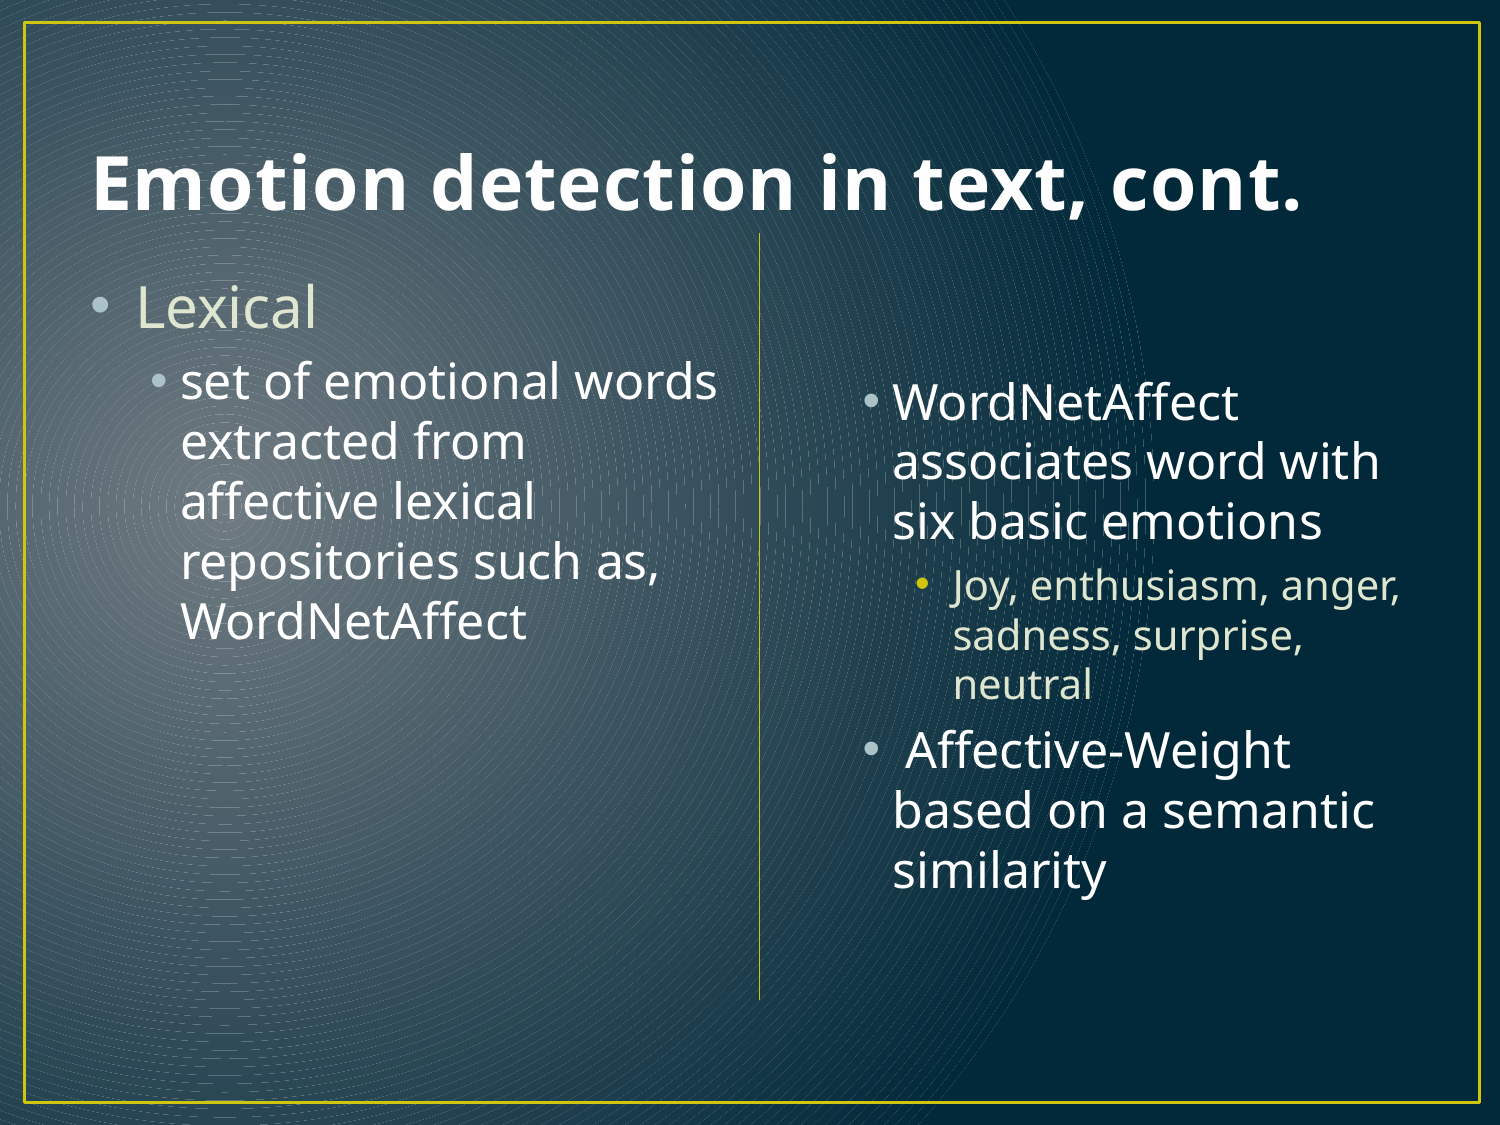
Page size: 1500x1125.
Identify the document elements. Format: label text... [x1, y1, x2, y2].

list WordNetAffect associates word with six basic emotions Joy, enthusiasm, anger, sadness, surprise, neutral Affective-Weight based on a semantic similarity [787, 362, 1425, 1005]
list Lexical set of emotional words extracted from affective lexical repositories such as, WordNetAffect [75, 262, 738, 1005]
title Emotion detection in text, cont. [75, 45, 1425, 233]
